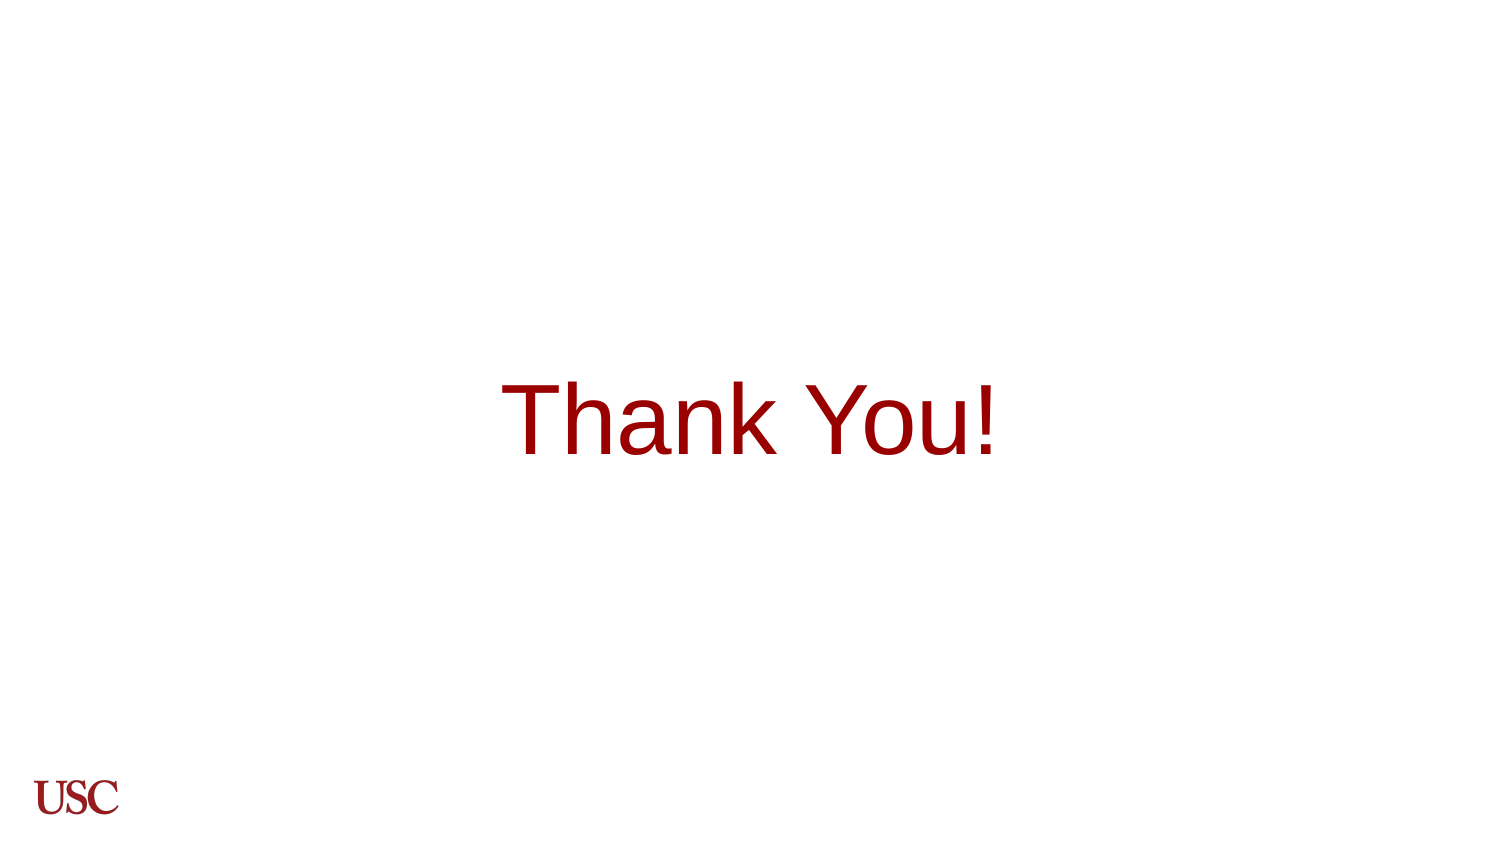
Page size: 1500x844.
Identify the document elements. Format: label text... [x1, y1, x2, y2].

title Thank You! [75, 340, 1425, 504]
picture [15, 759, 137, 836]
